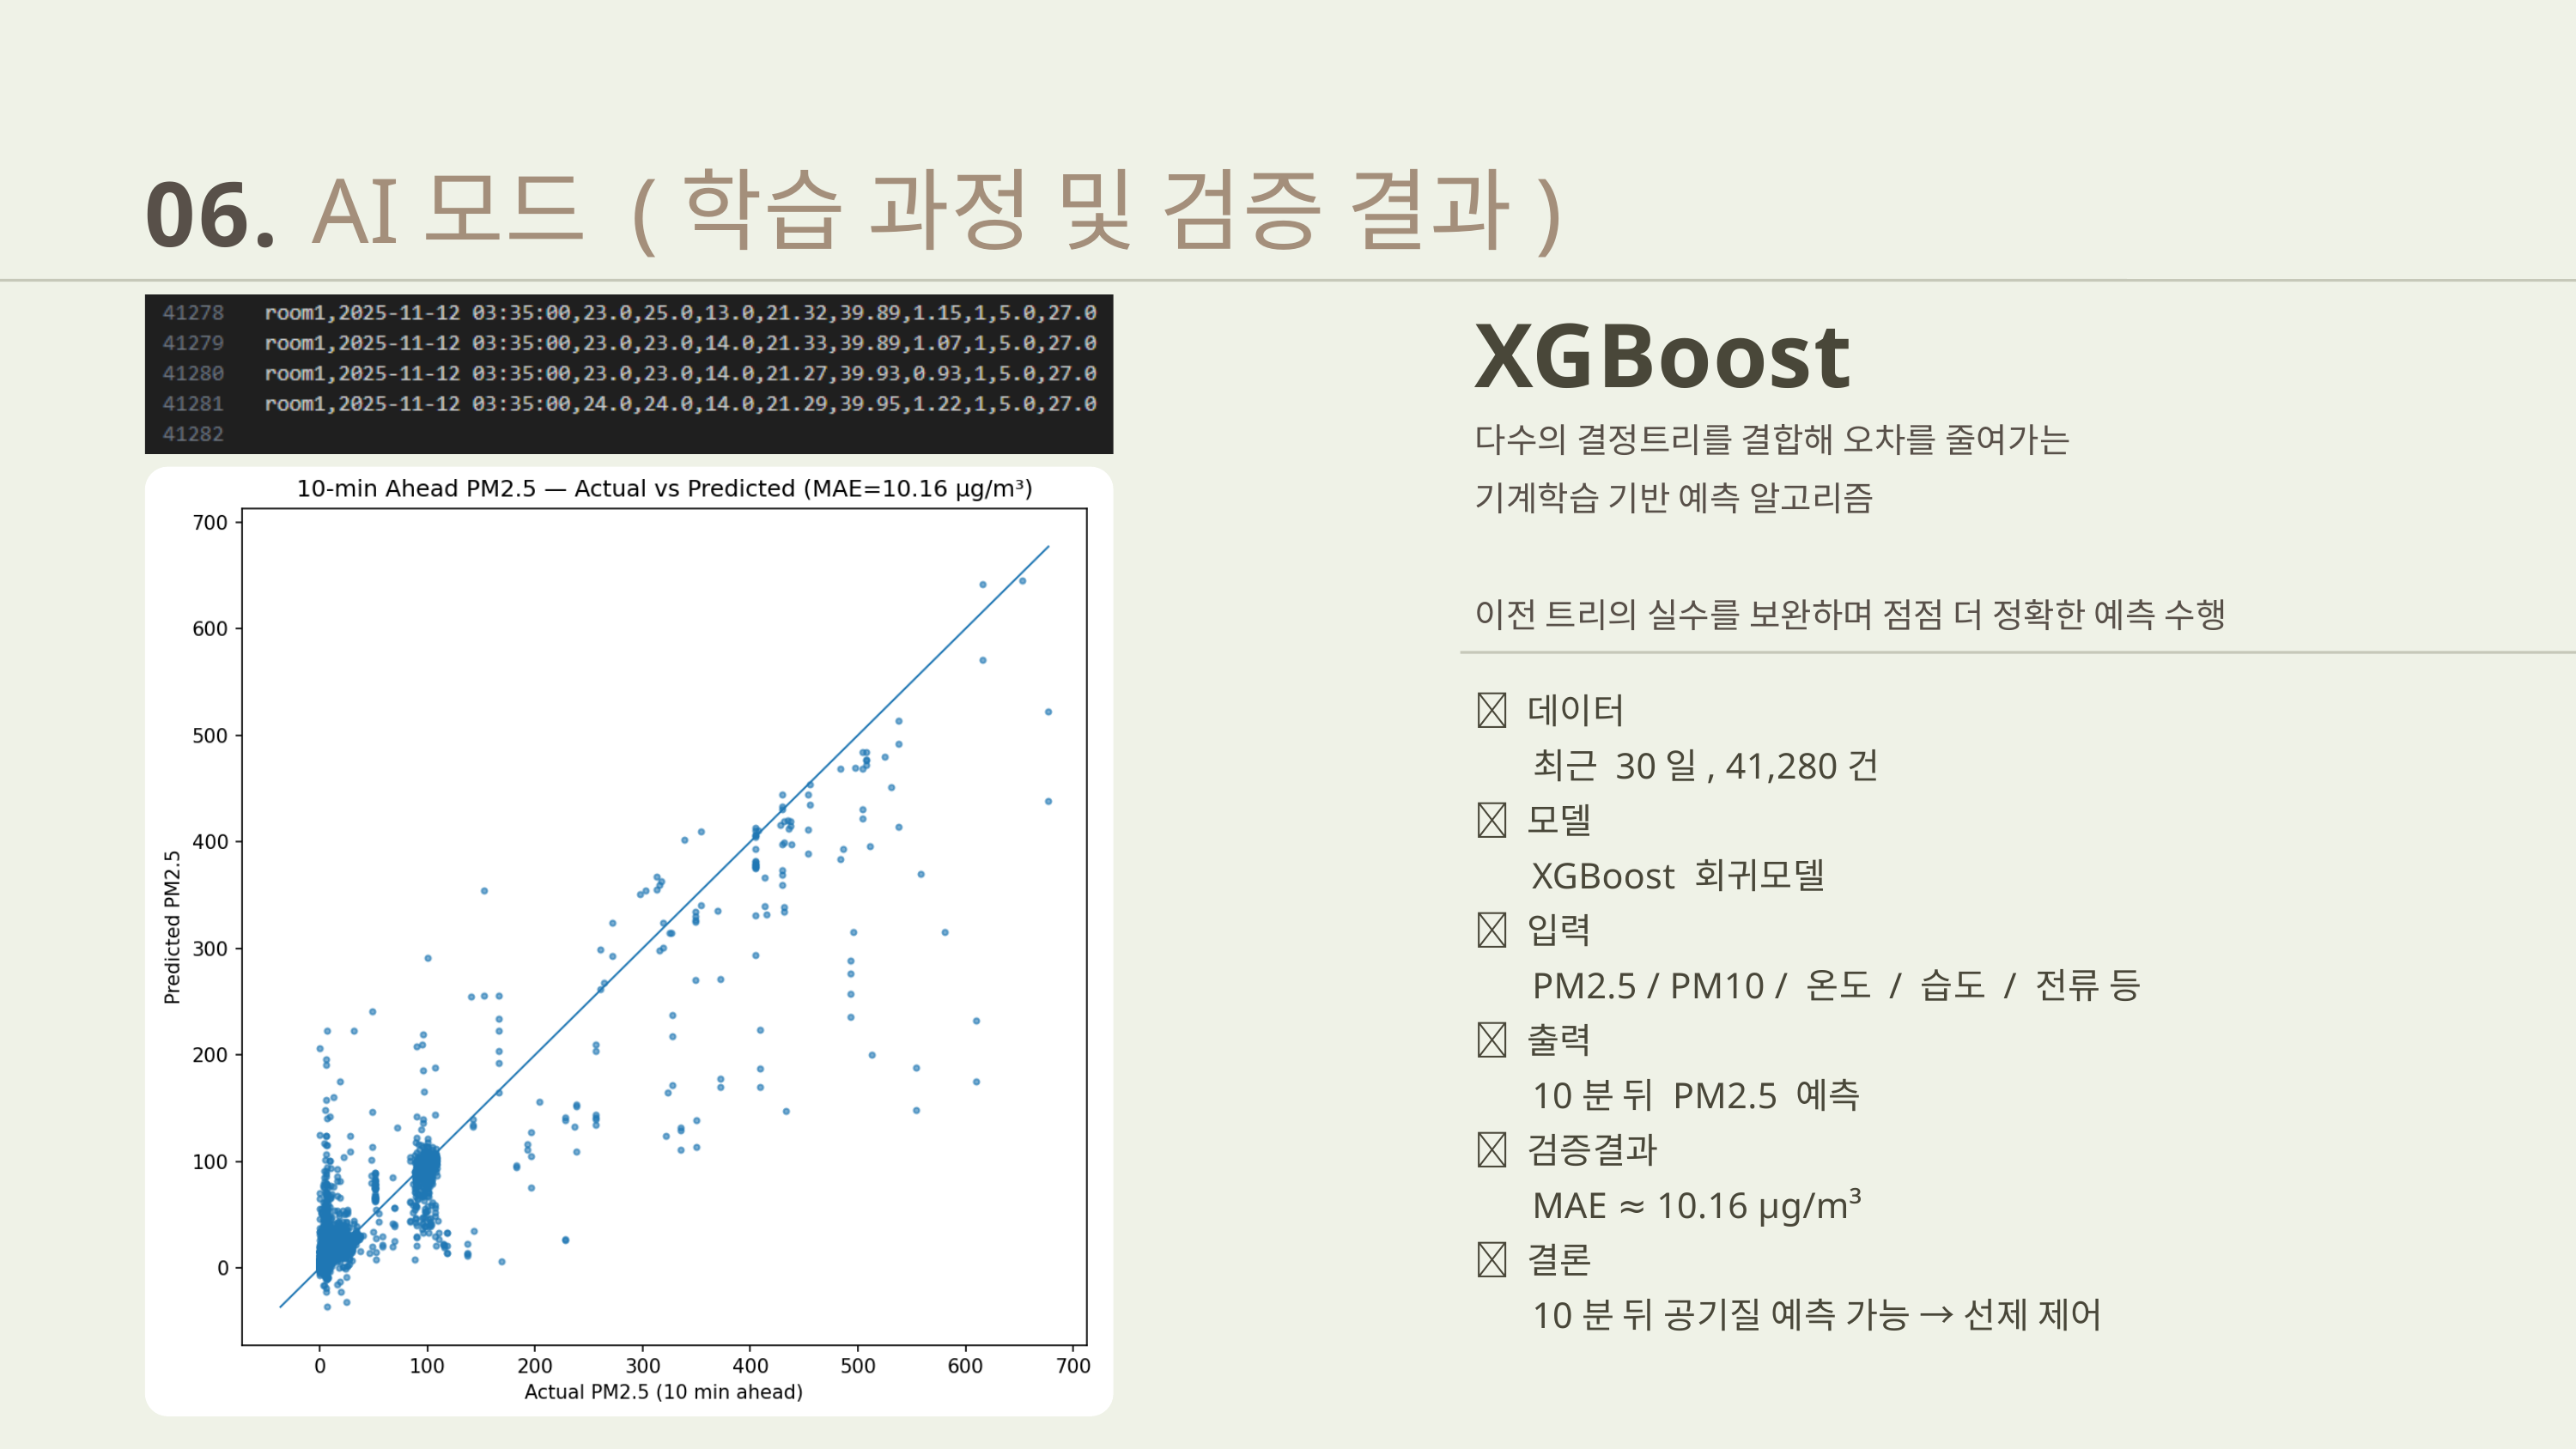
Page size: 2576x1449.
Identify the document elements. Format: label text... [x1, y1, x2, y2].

text_box 06. [144, 85, 312, 264]
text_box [144, 466, 1114, 1417]
text_box AI모드 (학습 과정 및 검증 결과) [312, 82, 2432, 262]
text_box XGBoost [1474, 277, 2416, 406]
text_box 다수의 결정트리를 결합해 오차를 줄여가는 기계학습 기반 예측 알고리즘 이전 트리의 실수를 보완하며 점점 더 정확한 예측 수행 [1474, 401, 2241, 694]
text_box 🔹 데이터 최근 30일, 41,280건 🔹 모델 XGBoost 회귀모델 🔹 입력 PM2.5 / PM10 / 온도 / 습도 / 전류 등 🔹 출력 10분 뒤 PM2.5 예측 🔹 검증결과 MAE ≈ 10.16 μg/m³ 🔹 결론 10분 뒤 공기질 예측 가능 → 선제 제어 [1474, 676, 2323, 1391]
text_box [144, 294, 1114, 454]
